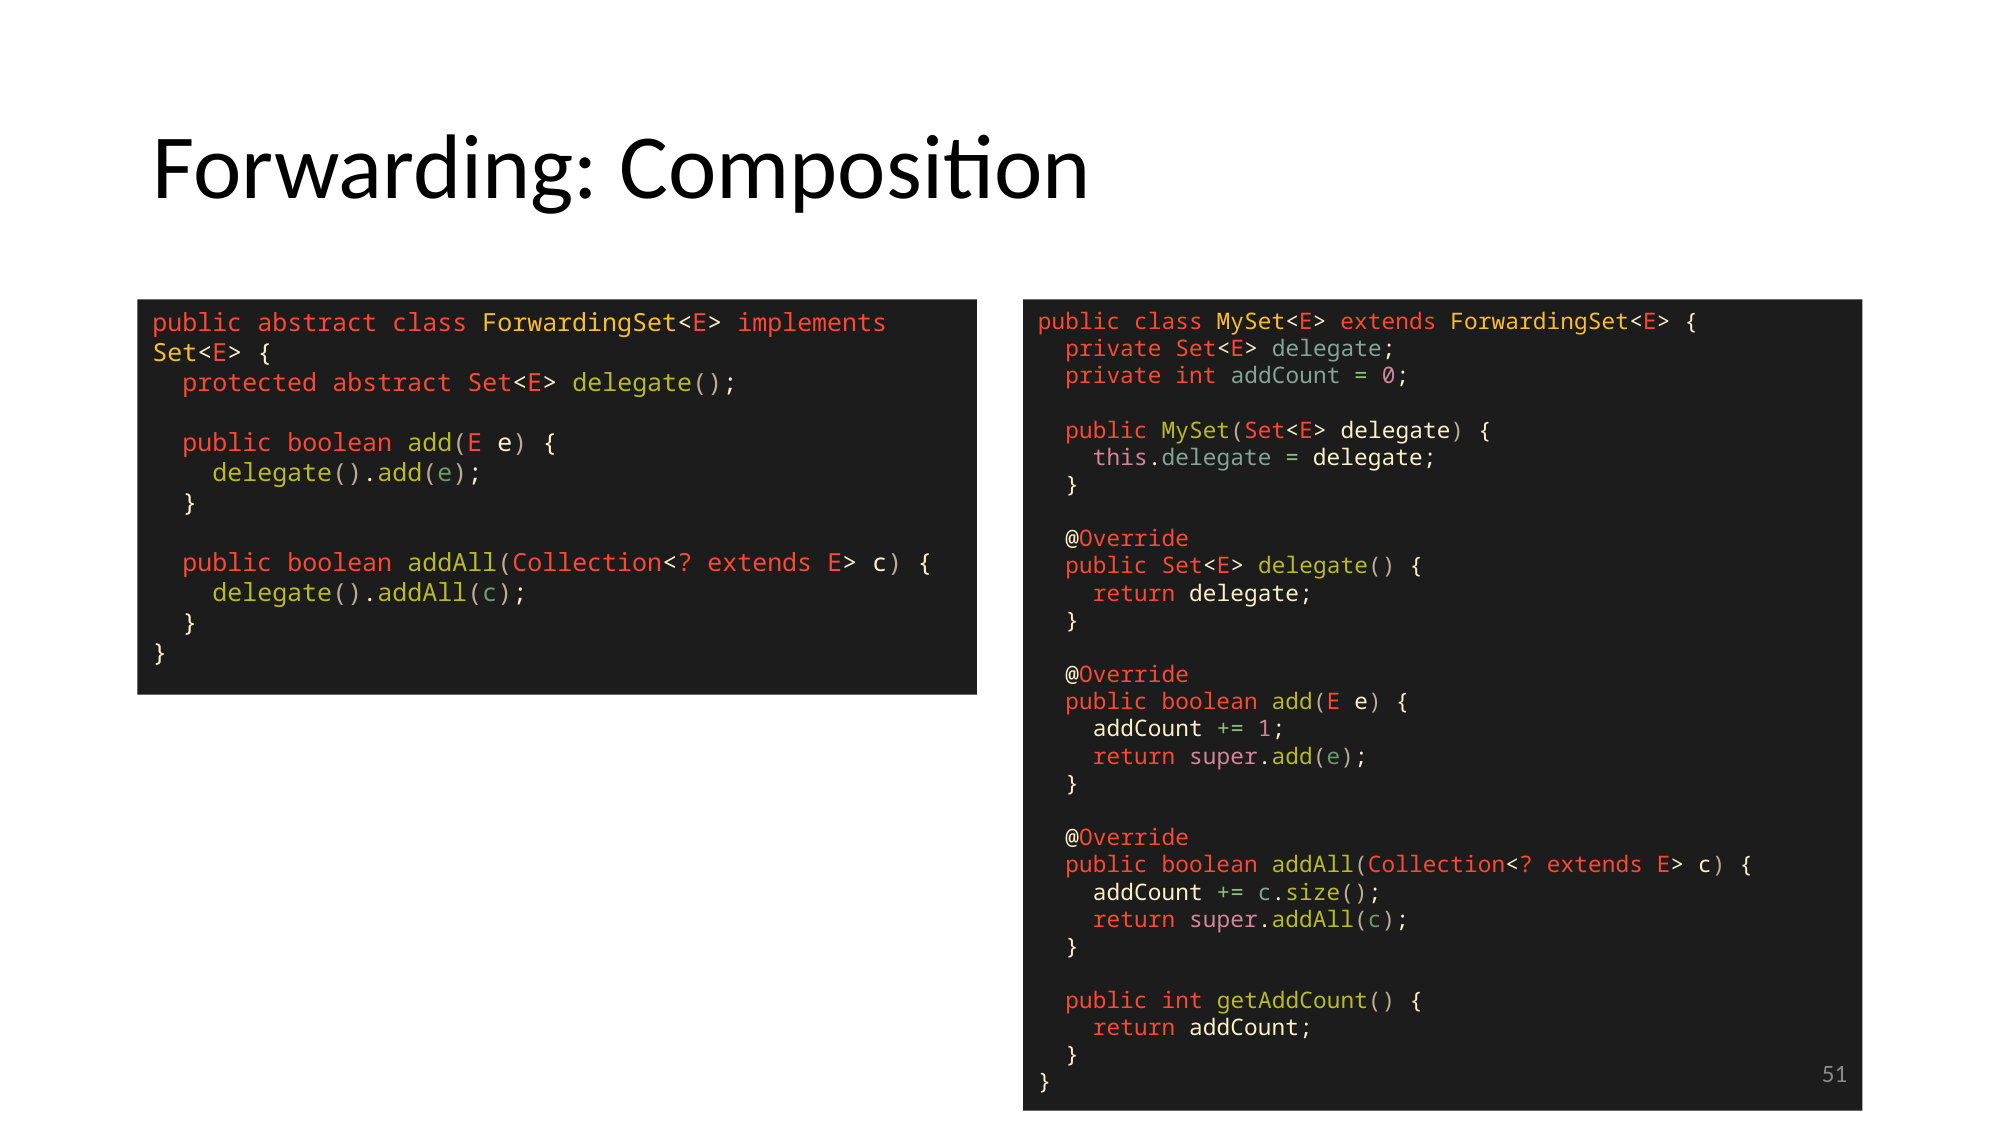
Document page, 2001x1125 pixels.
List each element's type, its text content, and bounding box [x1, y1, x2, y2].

slide_number 52 [1412, 1042, 1863, 1103]
text_box public abstract class ForwardingSet<E> implements Set<E> { protected abstract Set<E> delegate(); public boolean add(E e) { delegate().add(e); } public boolean addAll(Collection<? extends E> c) { delegate().addAll(c); } } [137, 299, 977, 695]
title Forwarding: Composition [137, 59, 1863, 278]
text_box public class MySet<E> extends ForwardingSet<E> { private Set<E> delegate; private int addCount = 0; public MySet(Set<E> delegate) { this.delegate = delegate; } @Override public Set<E> delegate() { return delegate; } @Override public boolean add(E e) { addCount += 1; return super.add(e); } @Override public boolean addAll(Collection<? extends E> c) { addCount += c.size(); return super.addAll(c); } public int getAddCount() { return addCount; } } [1023, 299, 1863, 1111]
